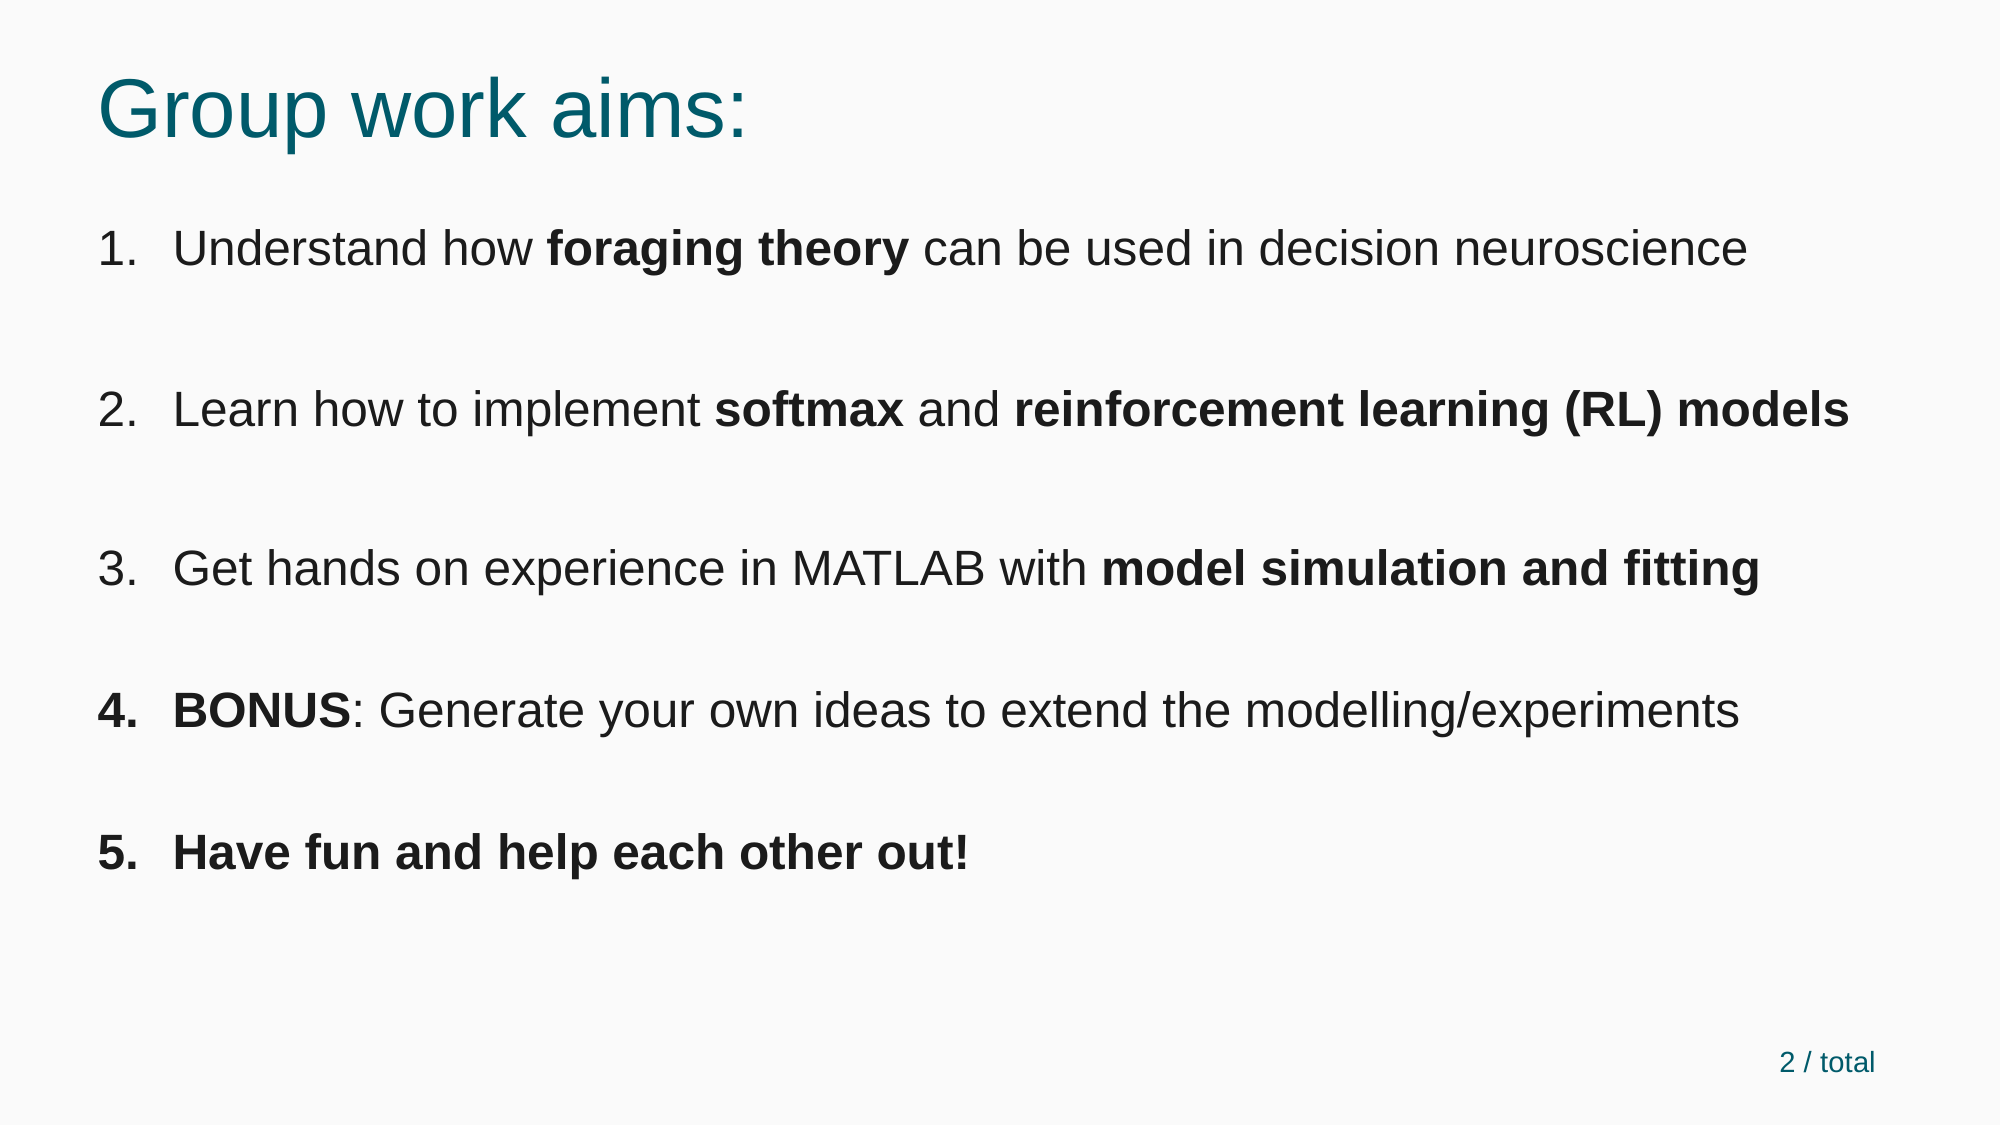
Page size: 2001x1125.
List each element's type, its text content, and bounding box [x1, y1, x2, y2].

title Group work aims: [82, 71, 1710, 151]
list Understand how foraging theory can be used in decision neuroscience Learn how to implement softmax and reinforcement learning (RL) models Get hands on experience in MATLAB with model simulation and fitting BONUS: Generate your own ideas to extend the modelling/experiments Have fun and help each other out! [82, 215, 1887, 934]
